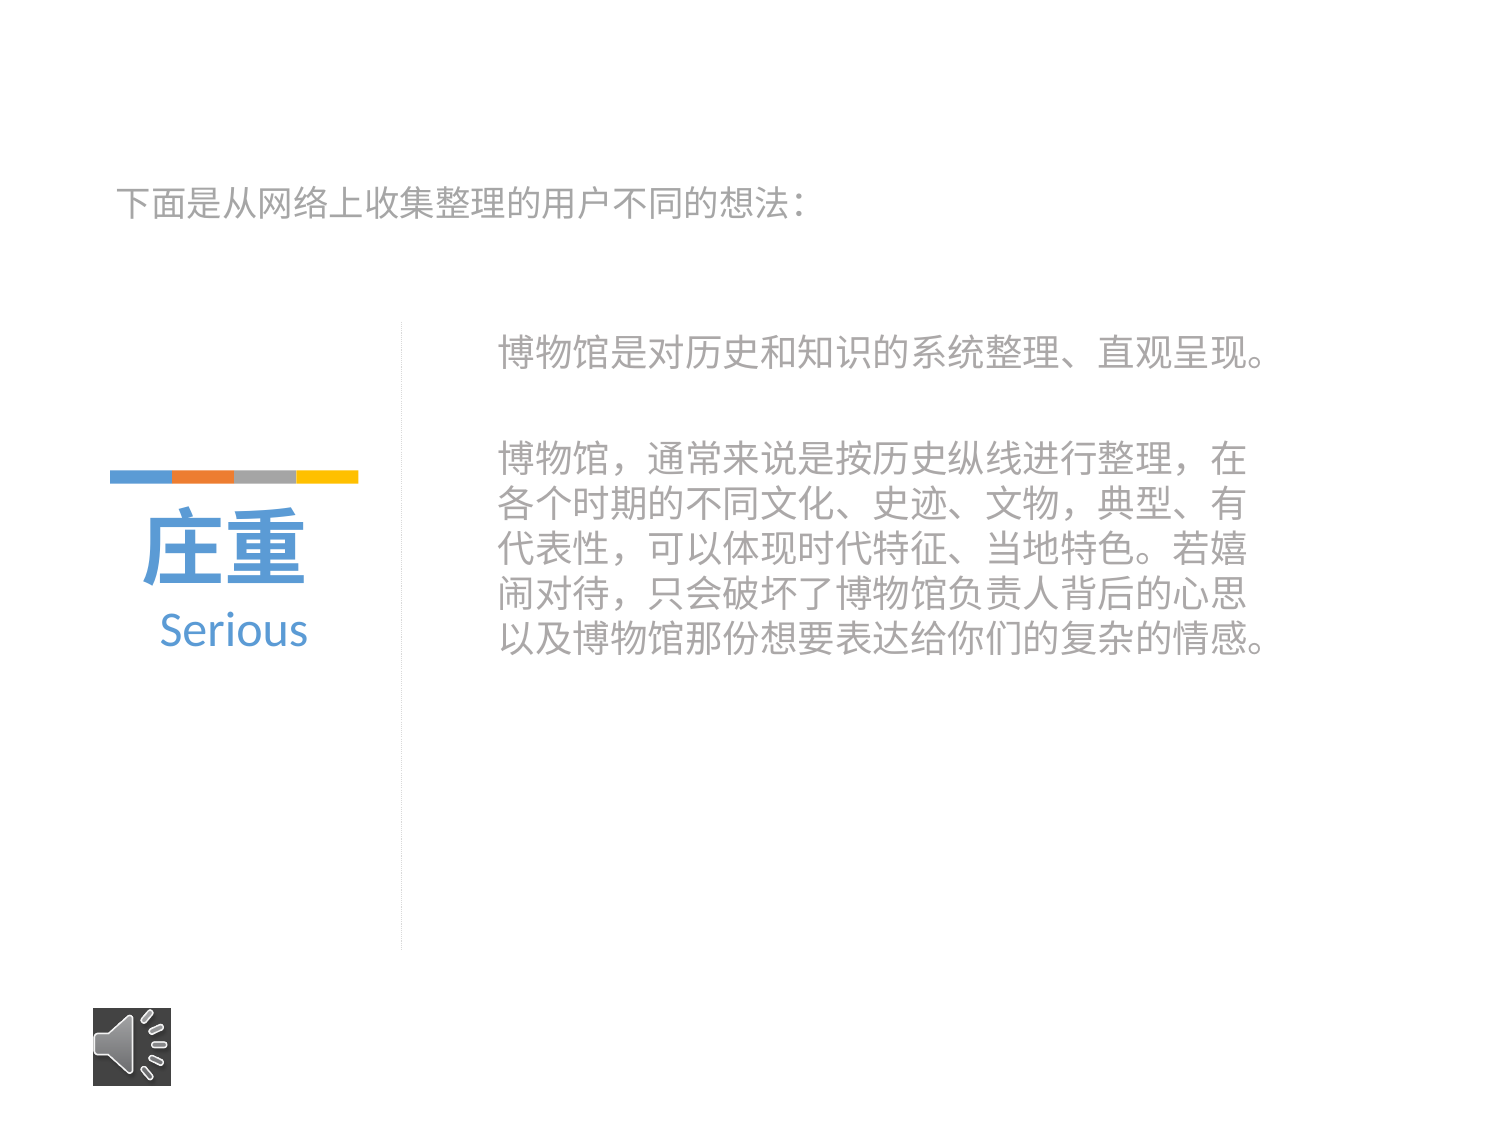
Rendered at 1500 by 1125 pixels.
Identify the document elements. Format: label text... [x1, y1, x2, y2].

picture [92, 1007, 173, 1088]
text_box 下面是从网络上收集整理的用户不同的想法： [100, 162, 1451, 243]
text_box 博物馆，通常来说是按历史纵线进行整理，在各个时期的不同文化、史迹、文物，典型、有代表性，可以体现时代特征、当地特色。若嬉闹对待，只会破坏了博物馆负责人背后的心思以及博物馆那份想要表达给你们的复杂的情感。 [483, 427, 1273, 668]
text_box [100, 470, 368, 661]
text_box 博物馆是对历史和知识的系统整理、直观呈现。 [483, 321, 1273, 382]
